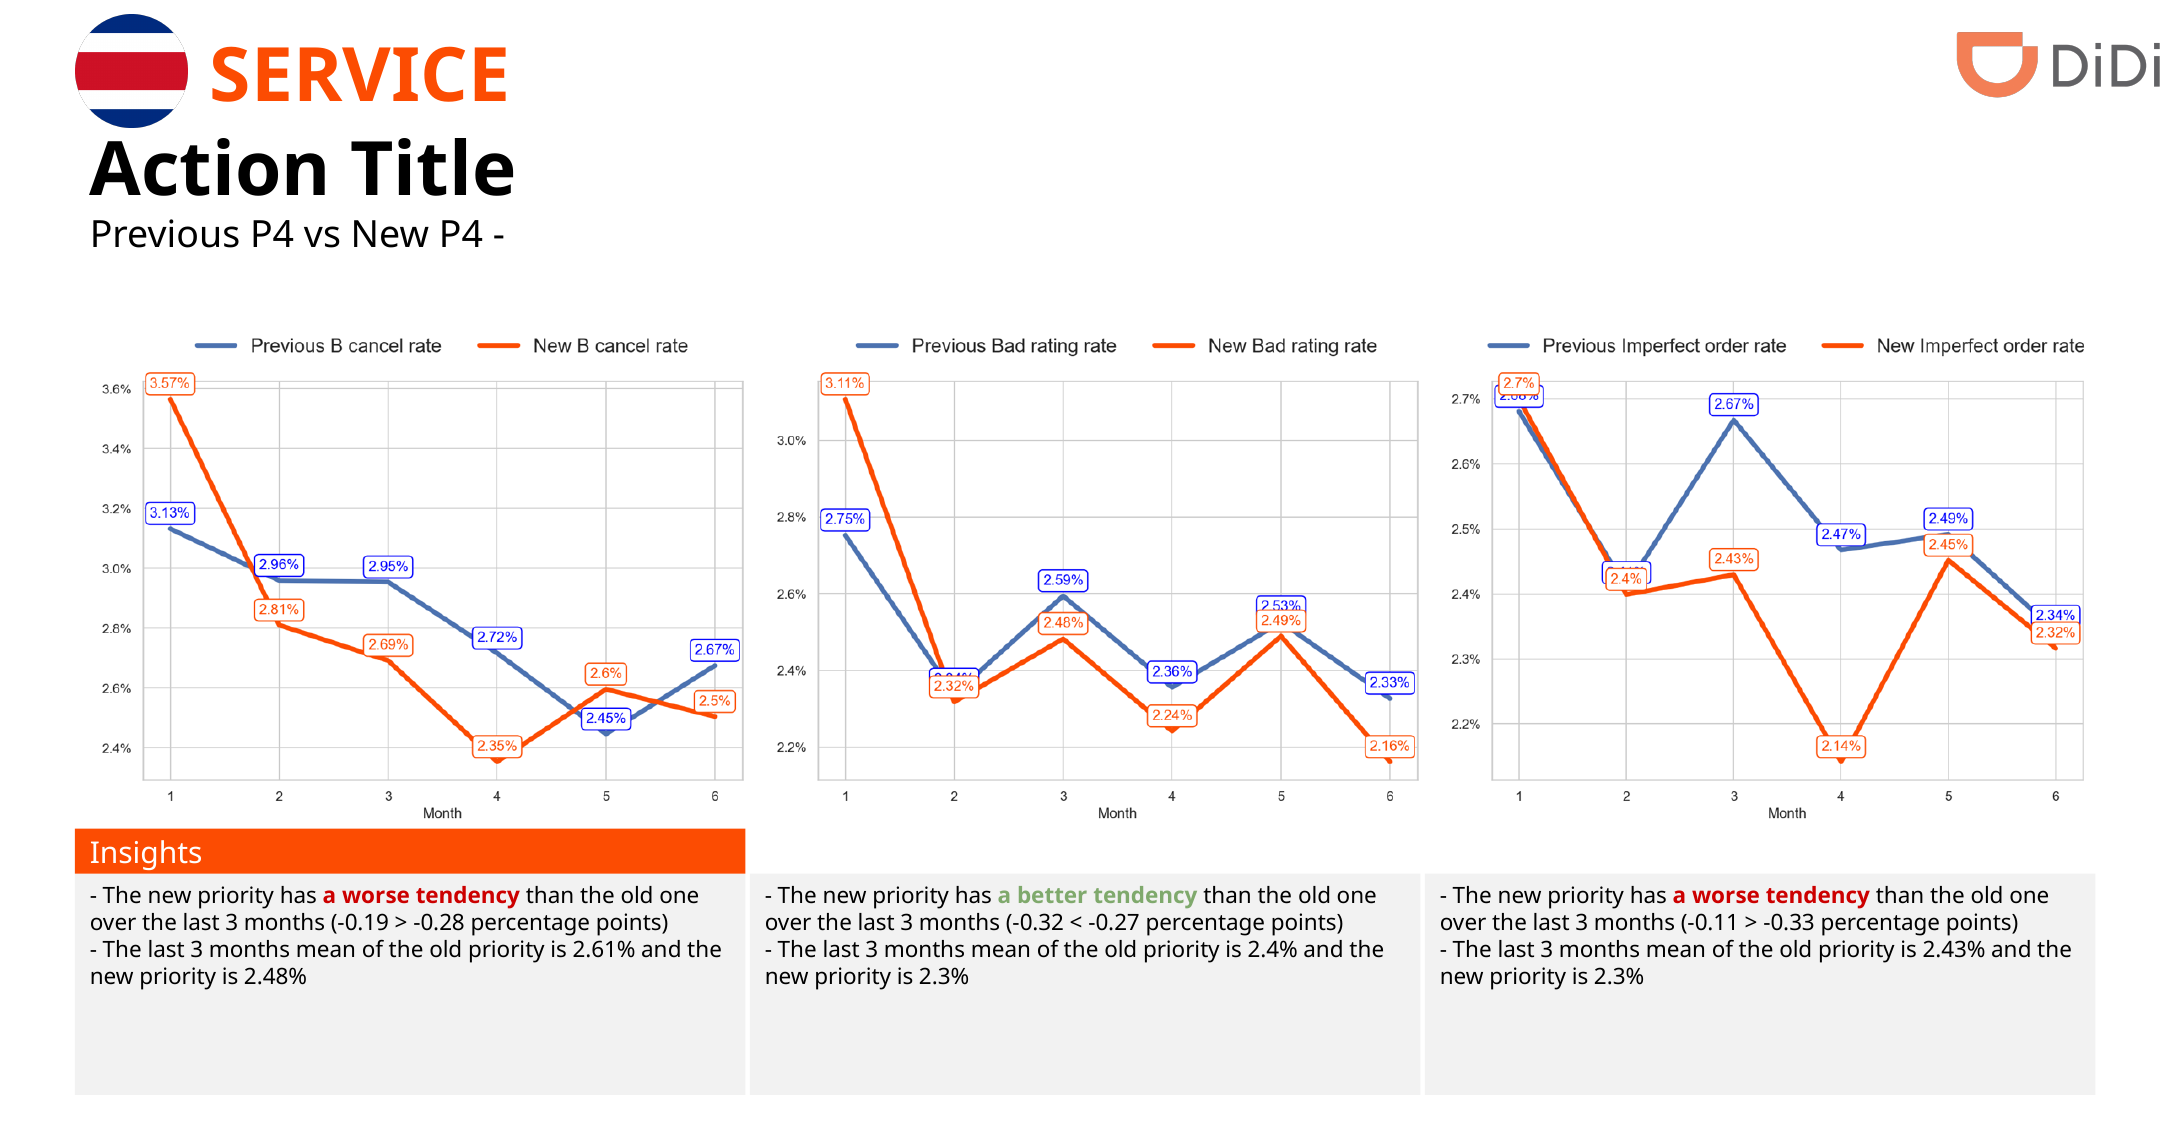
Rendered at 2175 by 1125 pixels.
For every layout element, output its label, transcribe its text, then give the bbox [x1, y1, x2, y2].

text_box Previous P4 vs New P4 - [74, 202, 2175, 263]
text_box - The new priority has a worse tendency than the old one over the last 3 months (-0.11 > -0.33 percentage points) - The last 3 months mean of the old priority is 2.43% and the new priority is 2.3% [1424, 873, 2096, 1095]
text_box - The new priority has a worse tendency than the old one over the last 3 months (-0.19 > -0.28 percentage points) - The last 3 months mean of the old priority is 2.61% and the new priority is 2.48% [74, 874, 746, 1095]
picture [1949, 1, 2175, 129]
text_box SERVICE [194, 15, 1800, 127]
picture [74, 14, 188, 128]
picture [74, 322, 2101, 829]
text_box - The new priority has a better tendency than the old one over the last 3 months (-0.32 < -0.27 percentage points) - The last 3 months mean of the old priority is 2.4% and the new priority is 2.3% [749, 873, 1421, 1095]
text_box Insights [74, 837, 746, 874]
text_box Action Title [74, 127, 2175, 202]
